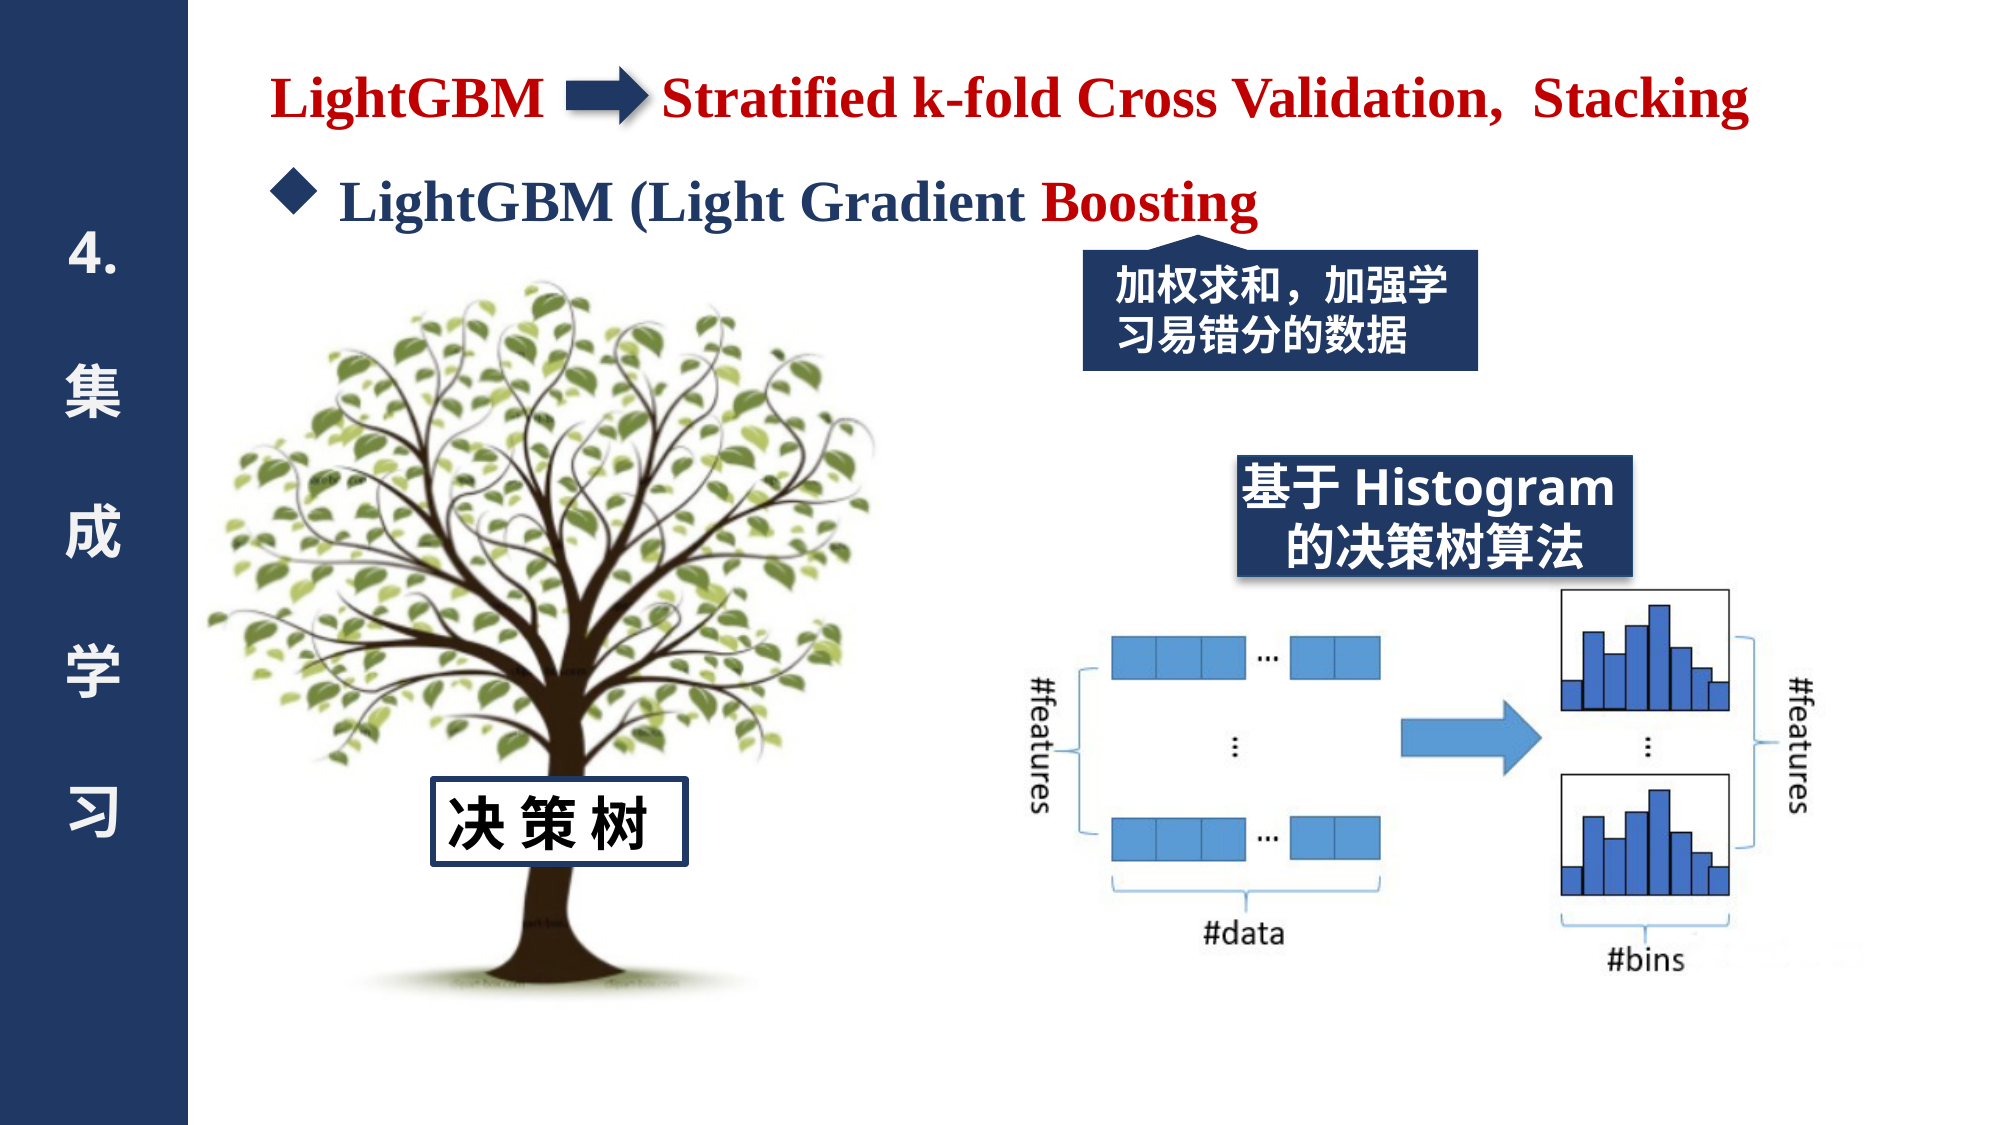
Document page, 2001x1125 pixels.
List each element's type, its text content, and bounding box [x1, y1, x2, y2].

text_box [255, 51, 2000, 138]
text_box 4. 集 成 学 习 [44, 208, 144, 853]
text_box [0, 0, 188, 1125]
text_box [1081, 233, 1480, 373]
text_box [196, 249, 895, 1042]
text_box 加权求和，加强学习易错分的数据 [1100, 251, 1497, 367]
text_box LightGBM (Light Gradient Boosting Machine) [250, 156, 1510, 311]
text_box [999, 455, 1871, 976]
